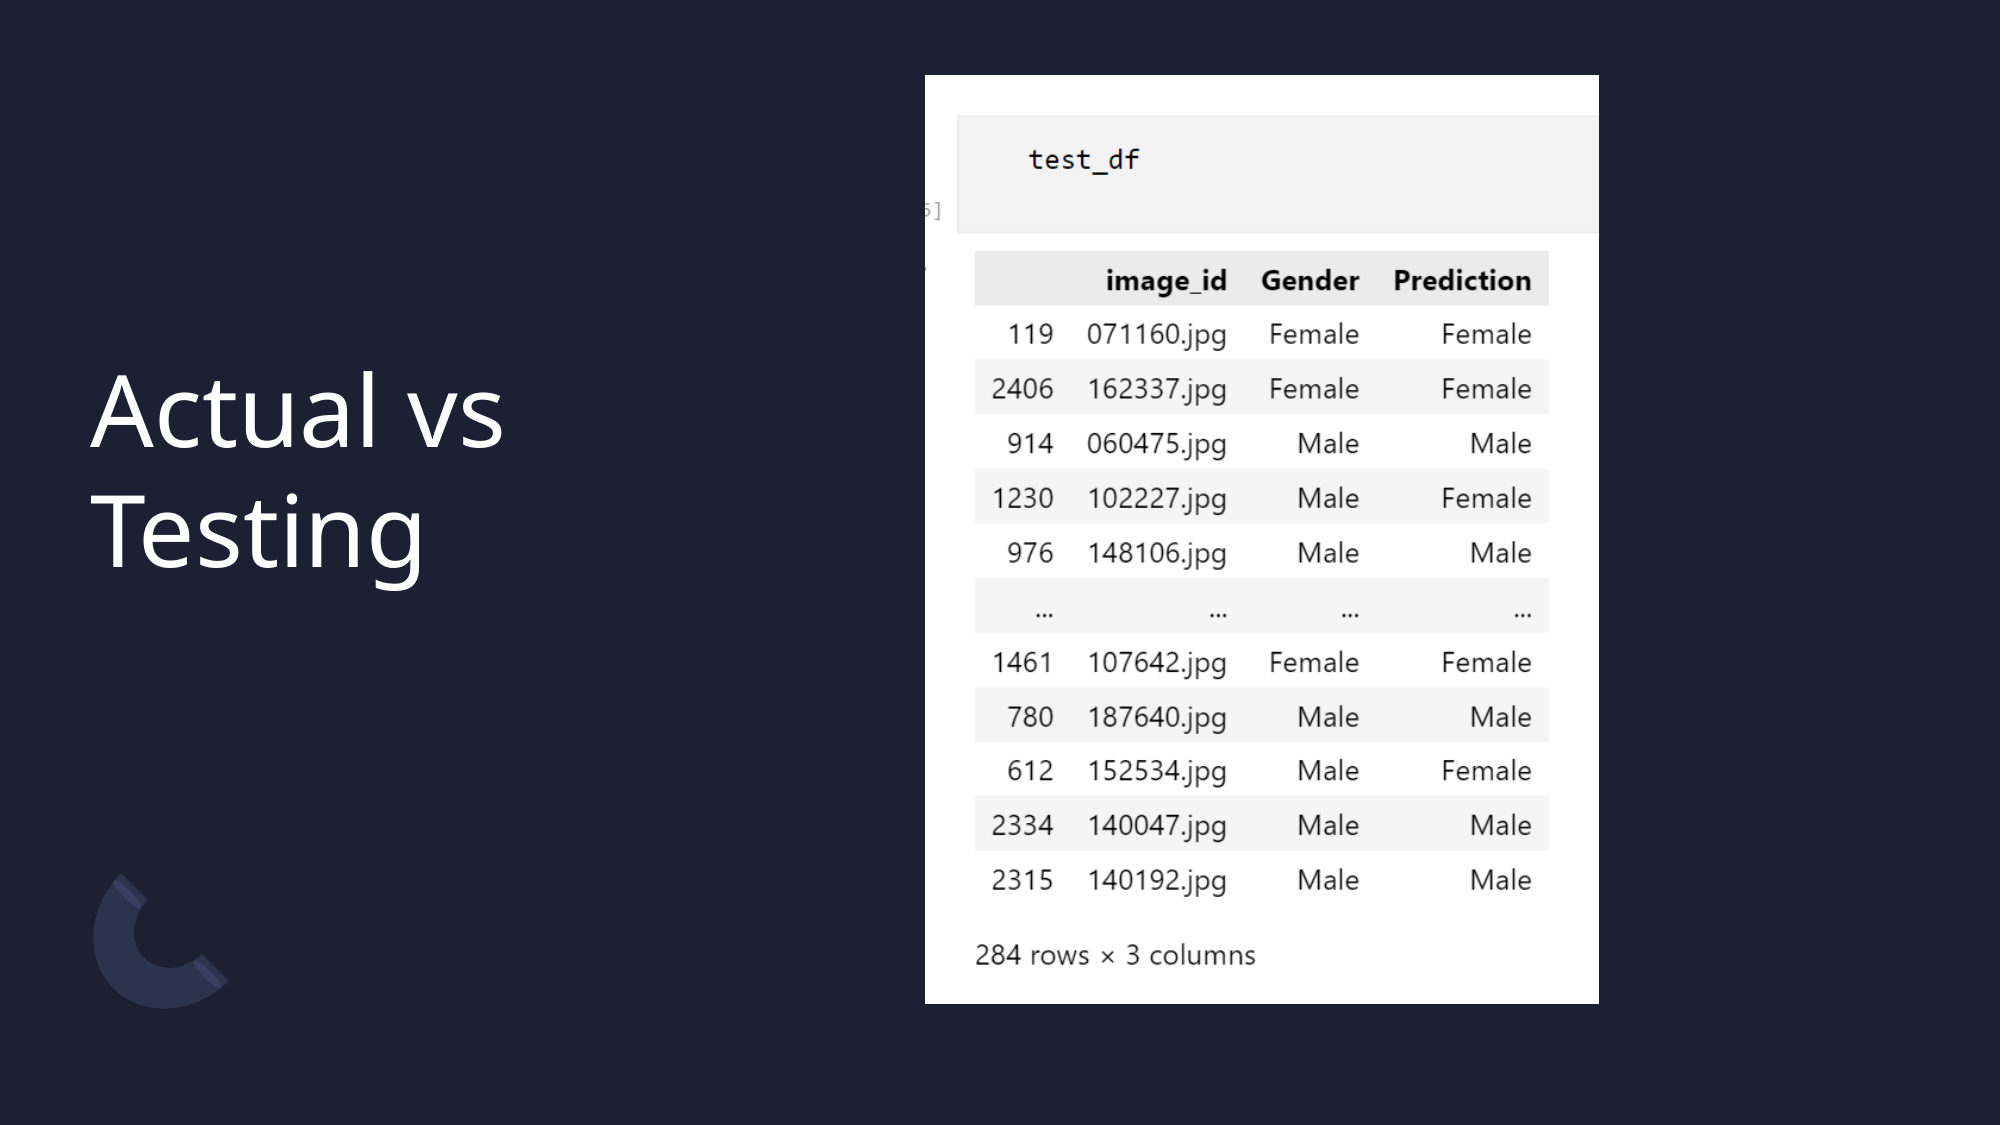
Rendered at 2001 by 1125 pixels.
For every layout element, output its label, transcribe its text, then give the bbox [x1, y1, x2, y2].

picture [925, 75, 1599, 1005]
title Actual vs Testing [90, 90, 676, 588]
